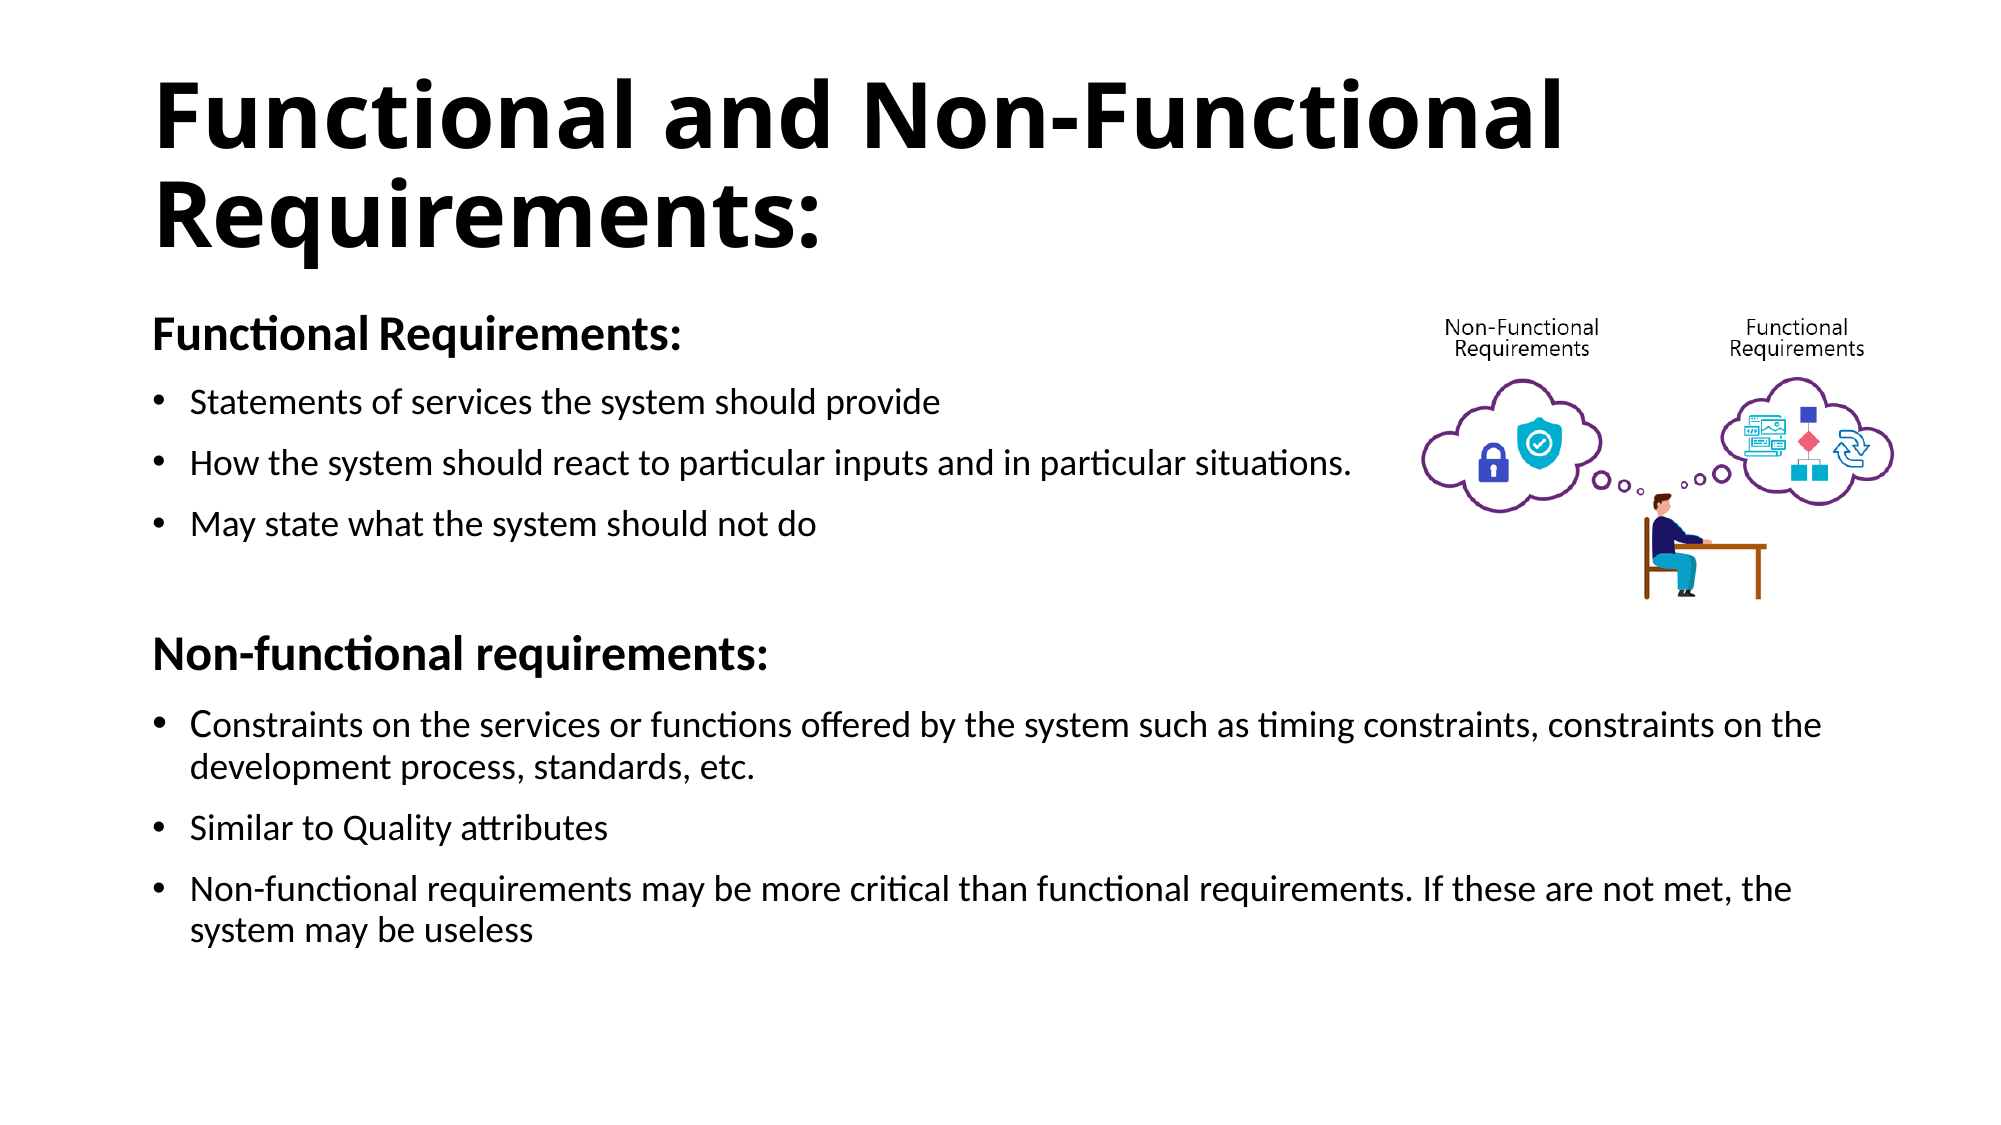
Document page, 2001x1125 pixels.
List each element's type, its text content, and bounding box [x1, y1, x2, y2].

title Functional and Non-Functional Requirements: [137, 59, 1863, 278]
picture [1416, 277, 1901, 625]
list Functional Requirements: Statements of services the system should provide How the system should react to particular inputs and in particular situations. May state what the system should not do Non-functional requirements: Constraints on the services or functions offered by the system such as timing constraints, constraints on the development process, standards, etc. Similar to Quality attributes Non-functional requirements may be more critical than functional requirements. If these are not met, the system may be useless [137, 299, 1863, 1014]
